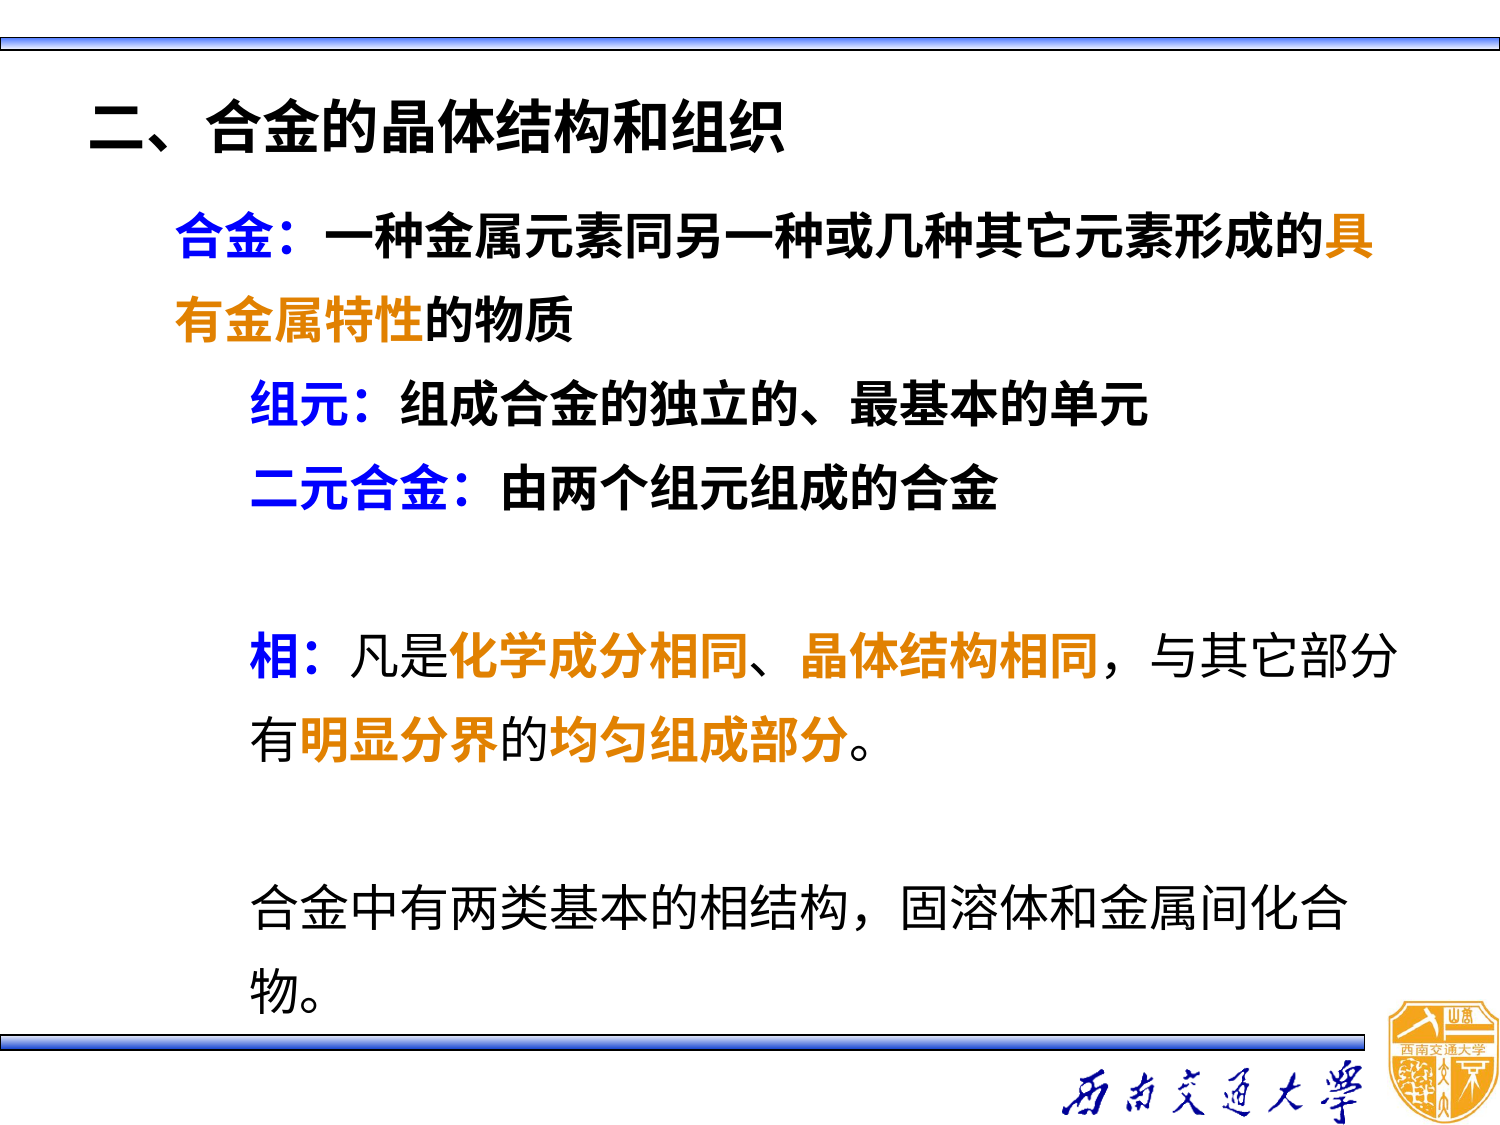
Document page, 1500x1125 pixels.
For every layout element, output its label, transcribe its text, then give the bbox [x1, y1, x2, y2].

picture [1387, 999, 1500, 1125]
text_box 二、合金的晶体结构和组织 [73, 82, 802, 168]
text_box 合金：一种金属元素同另一种或几种其它元素形成的具有金属特性的物质 组元：组成合金的独立的、最基本的单元 二元合金：由两个组元组成的合金 相：凡是化学成分相同、晶体结构相同，与其它部分有明显分界的均匀组成部分。 合金中有两类基本的相结构，固溶体和金属间化合物。 [159, 173, 1415, 1028]
picture [1062, 1059, 1363, 1125]
